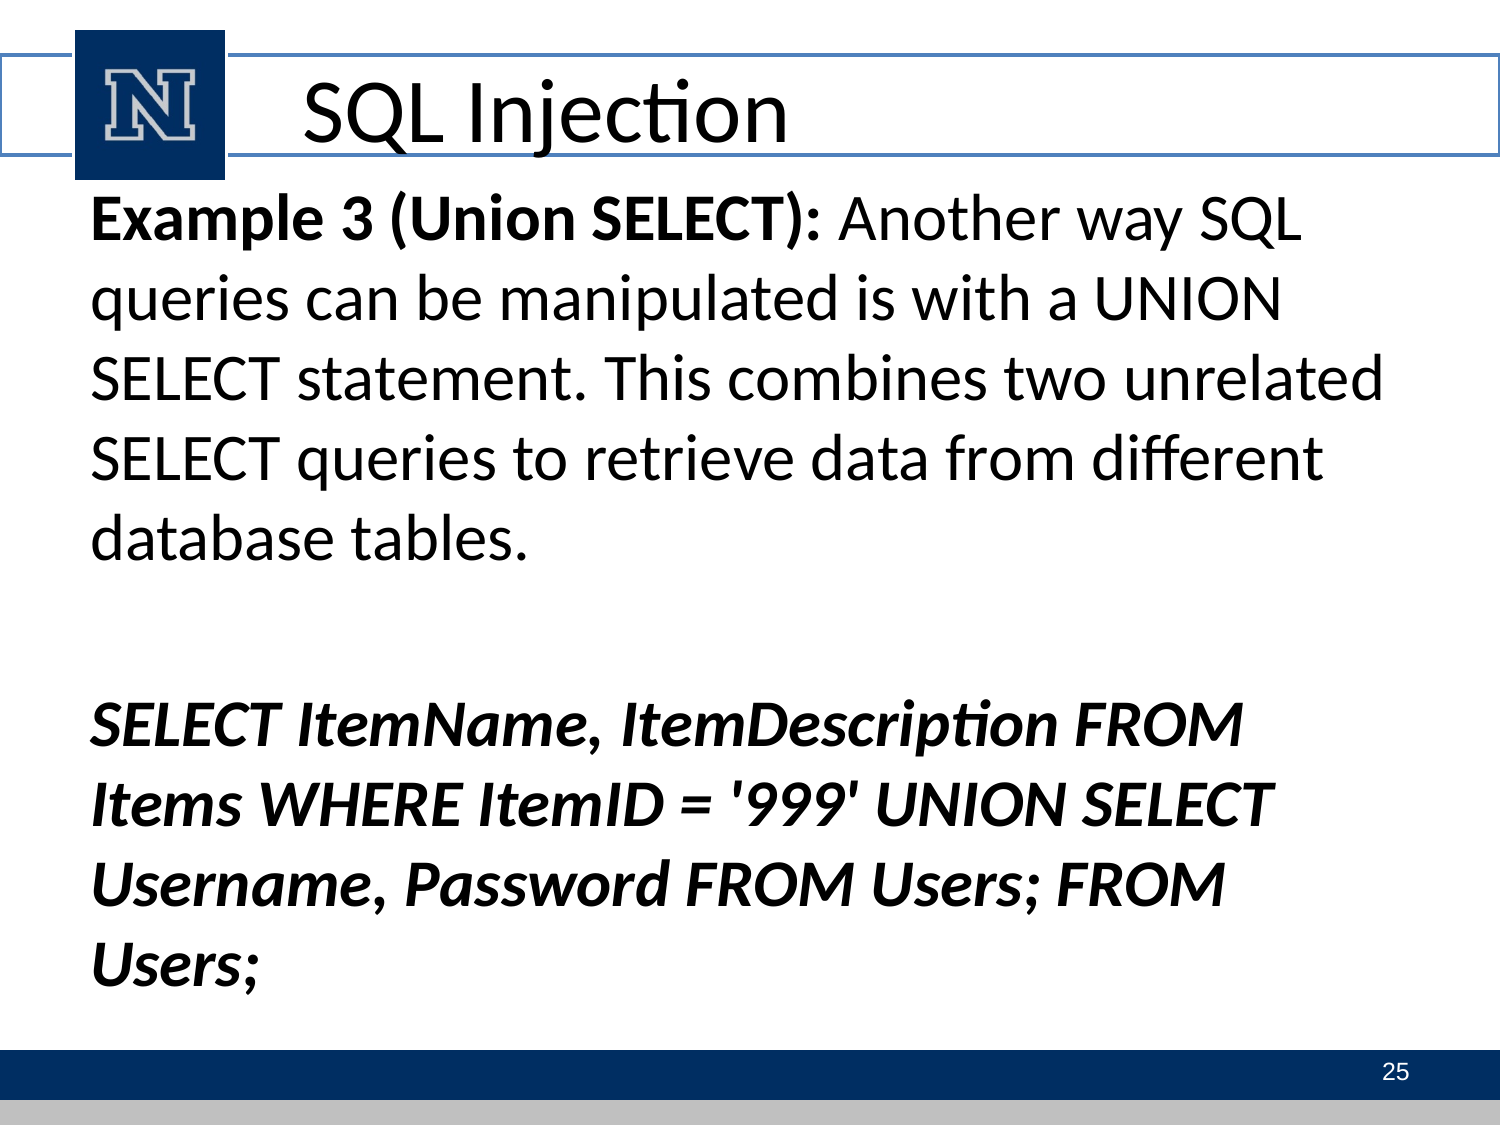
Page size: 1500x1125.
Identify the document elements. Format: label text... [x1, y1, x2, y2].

title SQL Injection [287, 12, 1475, 200]
list Example 3 (Union SELECT): Another way SQL queries can be manipulated is with a UNION SELECT statement. This combines two unrelated SELECT queries to retrieve data from different database tables. SELECT ItemName, ItemDescription FROM Items WHERE ItemID = '999' UNION SELECT Username, Password FROM Users; FROM Users; [75, 166, 1425, 1059]
picture [75, 30, 225, 166]
slide_number 25 [1074, 1040, 1425, 1100]
